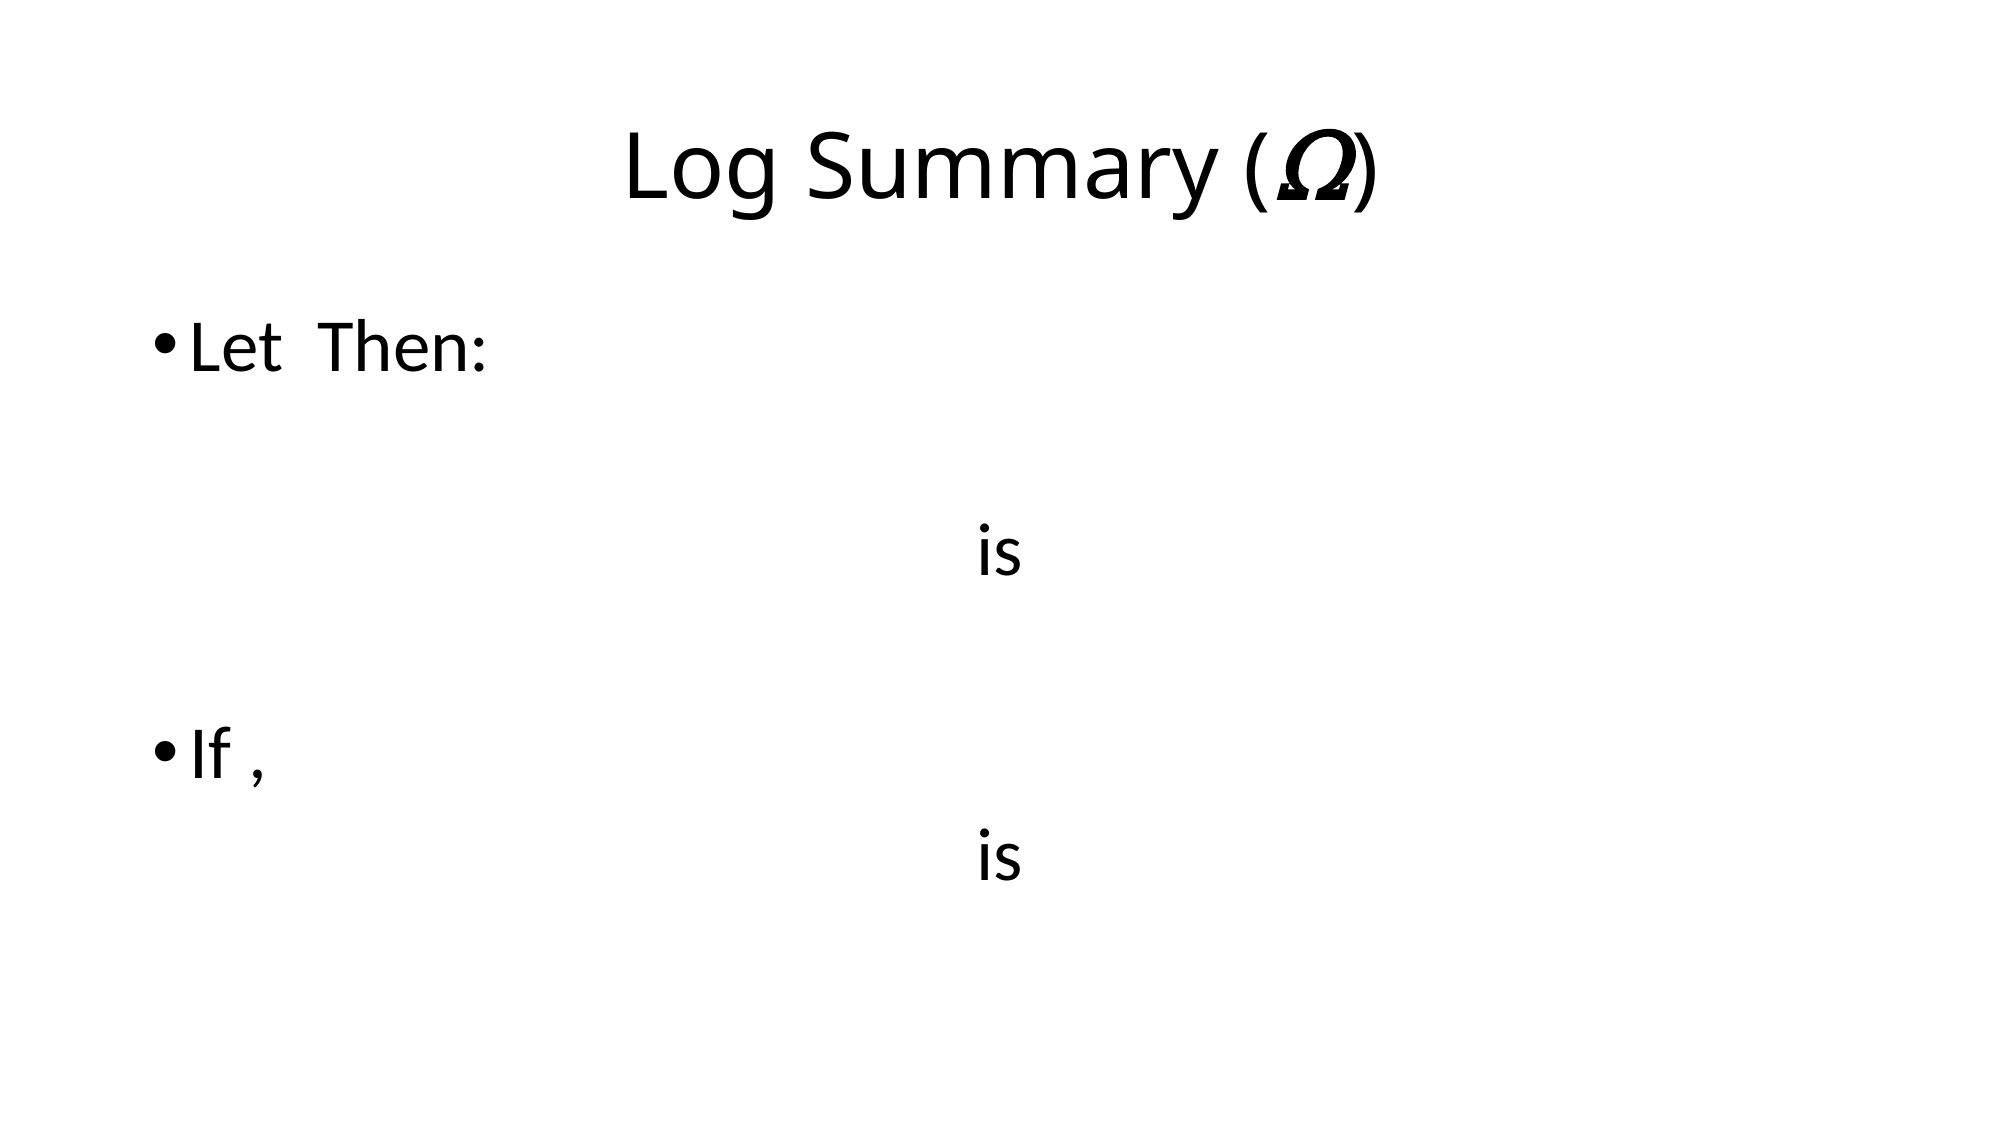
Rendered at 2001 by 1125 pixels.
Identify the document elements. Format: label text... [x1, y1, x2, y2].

title Log Summary (Ω) [137, 59, 1863, 278]
